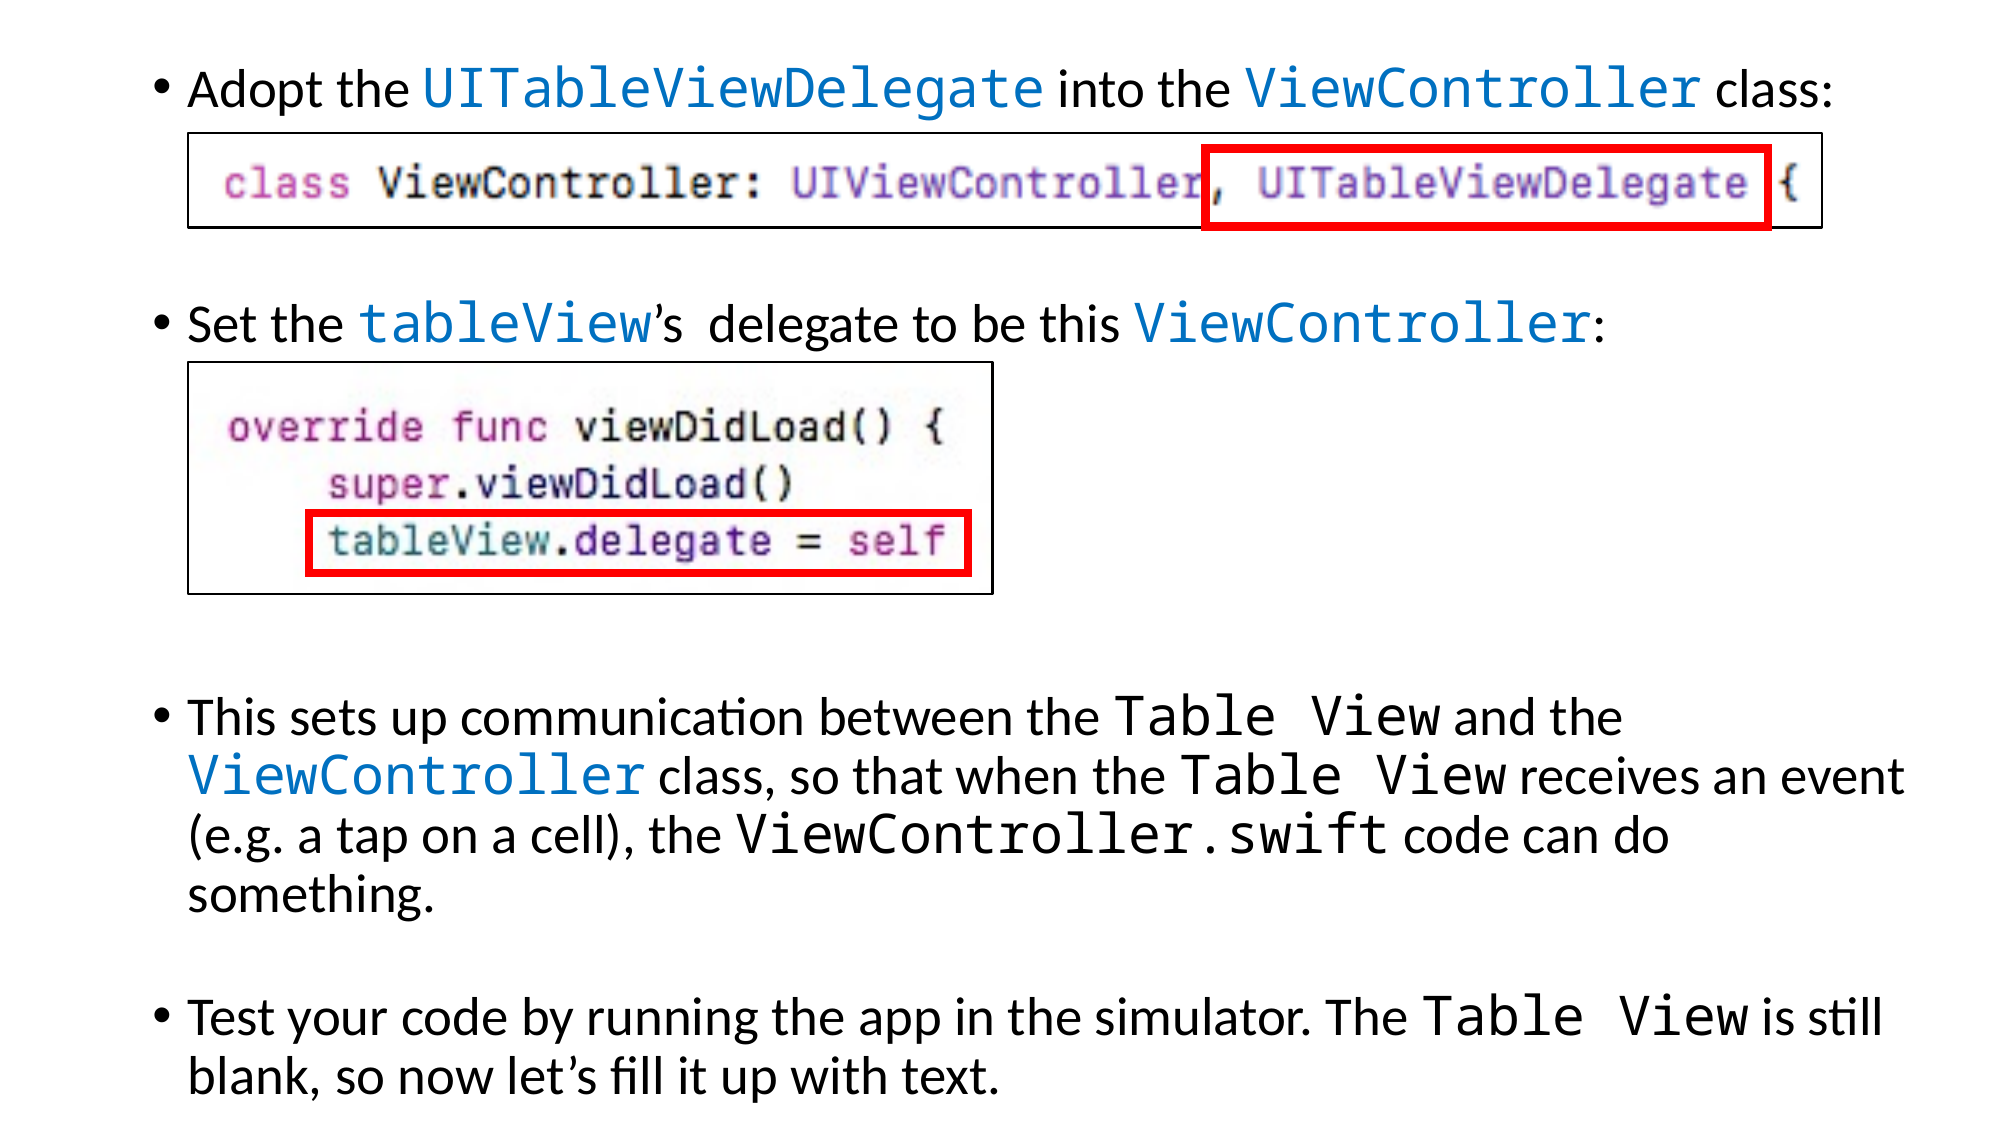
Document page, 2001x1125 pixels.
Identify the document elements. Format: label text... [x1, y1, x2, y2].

picture [189, 362, 992, 593]
list Adopt the UITableViewDelegate into the ViewController class: Set the tableView’s delegate to be this ViewController: This sets up communication between the Table View and the ViewController class, so that when the Table View receives an event (e.g. a tap on a cell), the ViewController.swift code can do something. Test your code by running the app in the simulator. The Table View is still blank, so now let’s fill it up with text. [137, 52, 1933, 1125]
picture [189, 133, 1822, 227]
